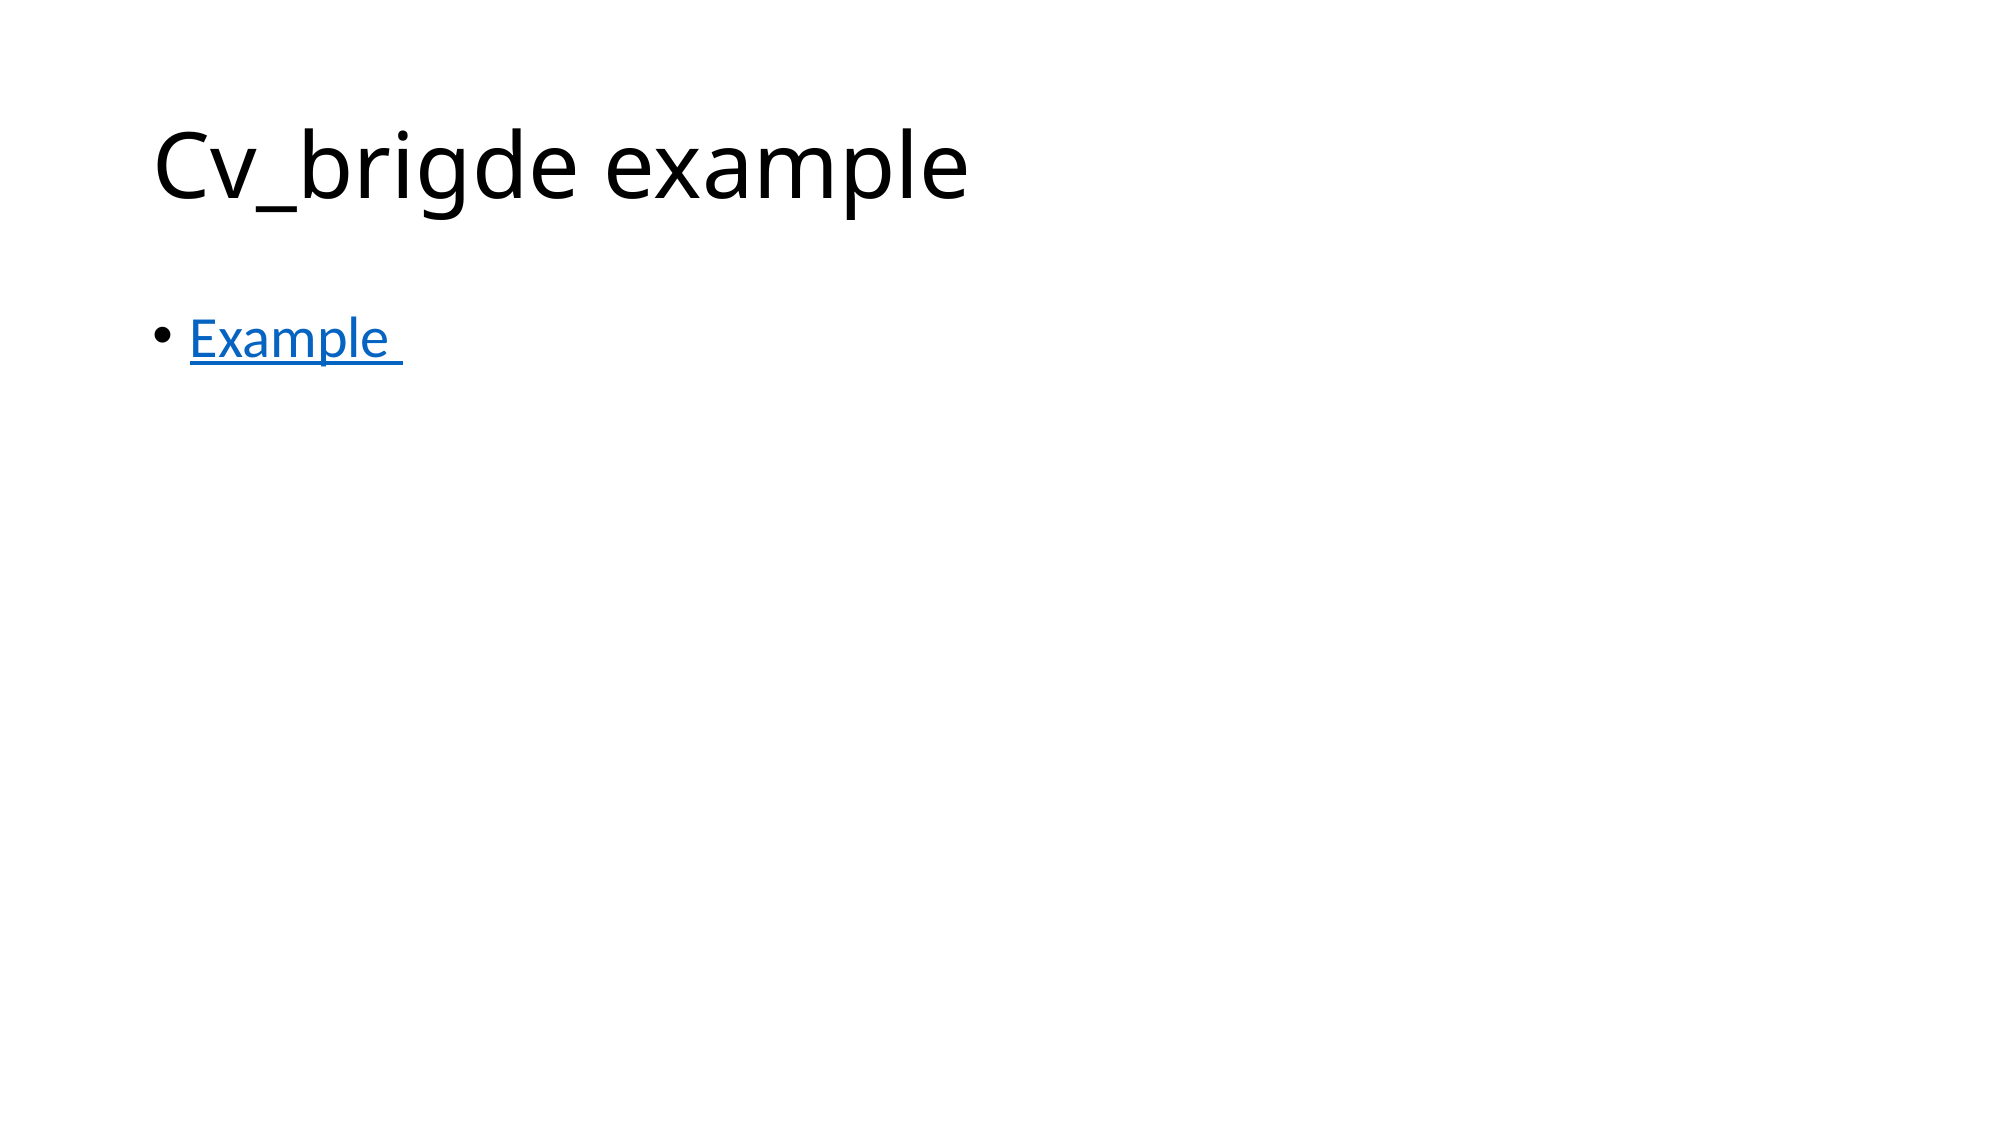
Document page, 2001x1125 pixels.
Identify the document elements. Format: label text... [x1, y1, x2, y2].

title Cv_brigde example [137, 59, 1863, 278]
list Example [137, 299, 1863, 1014]
